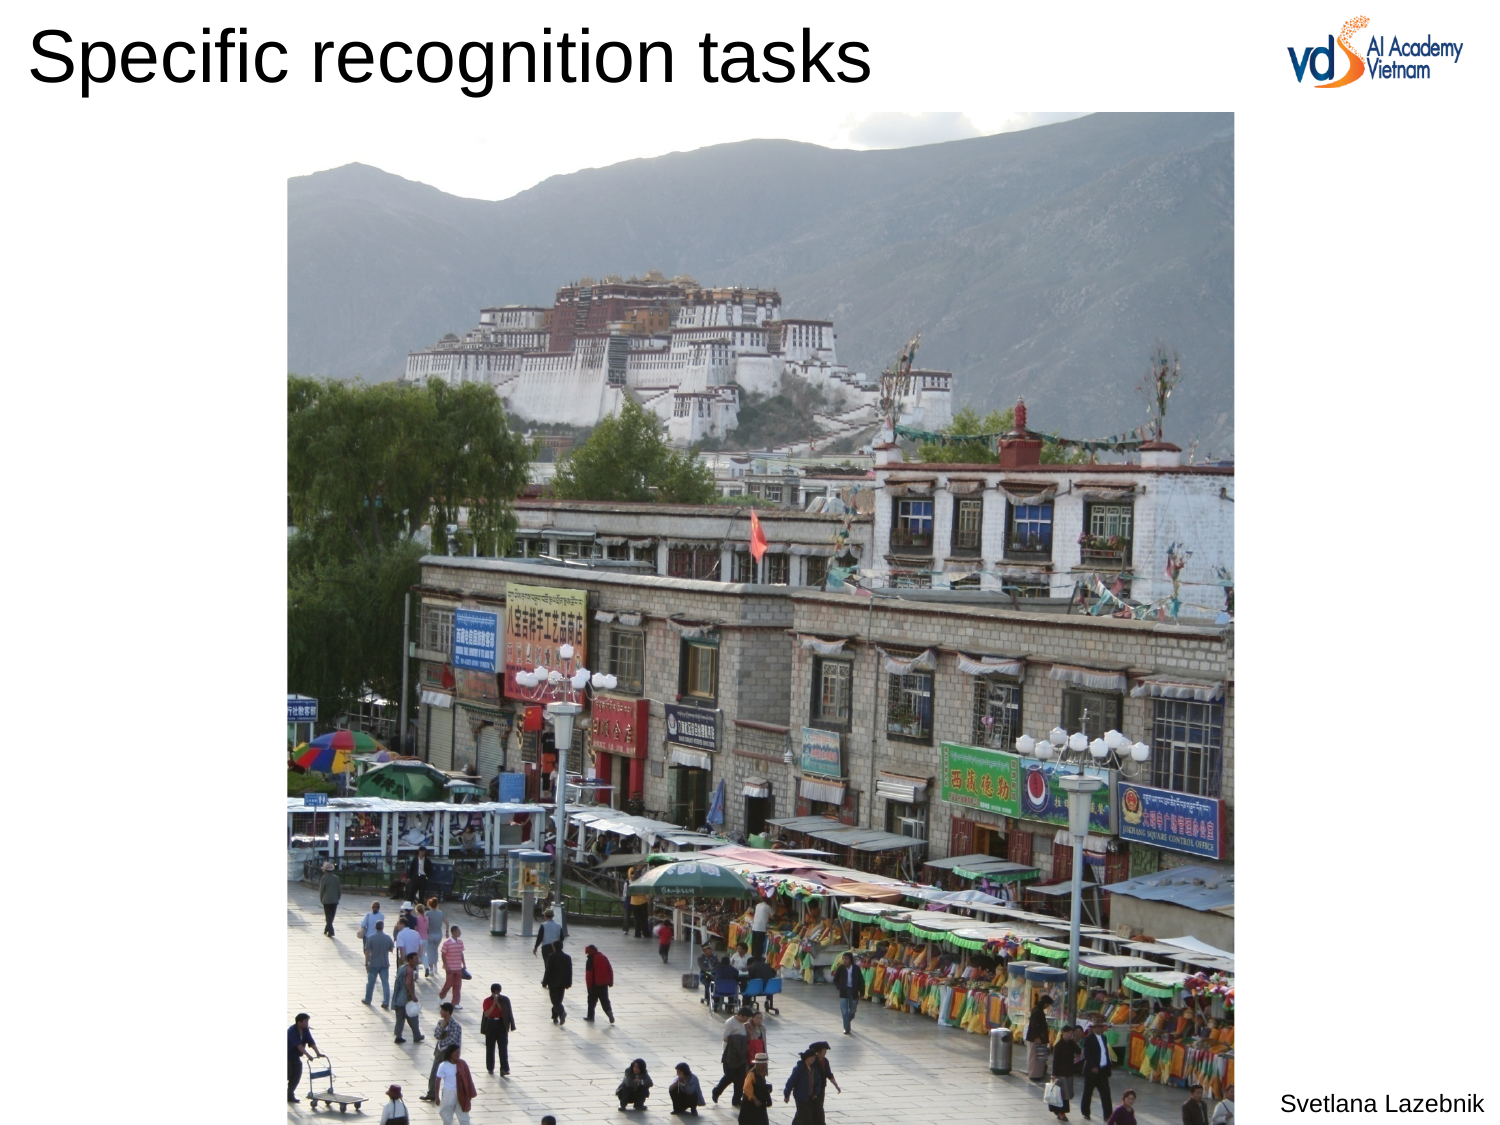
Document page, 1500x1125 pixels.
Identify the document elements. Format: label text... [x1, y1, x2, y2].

picture [287, 112, 1235, 1125]
text_box Specific recognition tasks [12, 0, 1402, 105]
text_box Svetlana Lazebnik [1235, 1079, 1500, 1125]
picture [1402, 15, 1463, 88]
